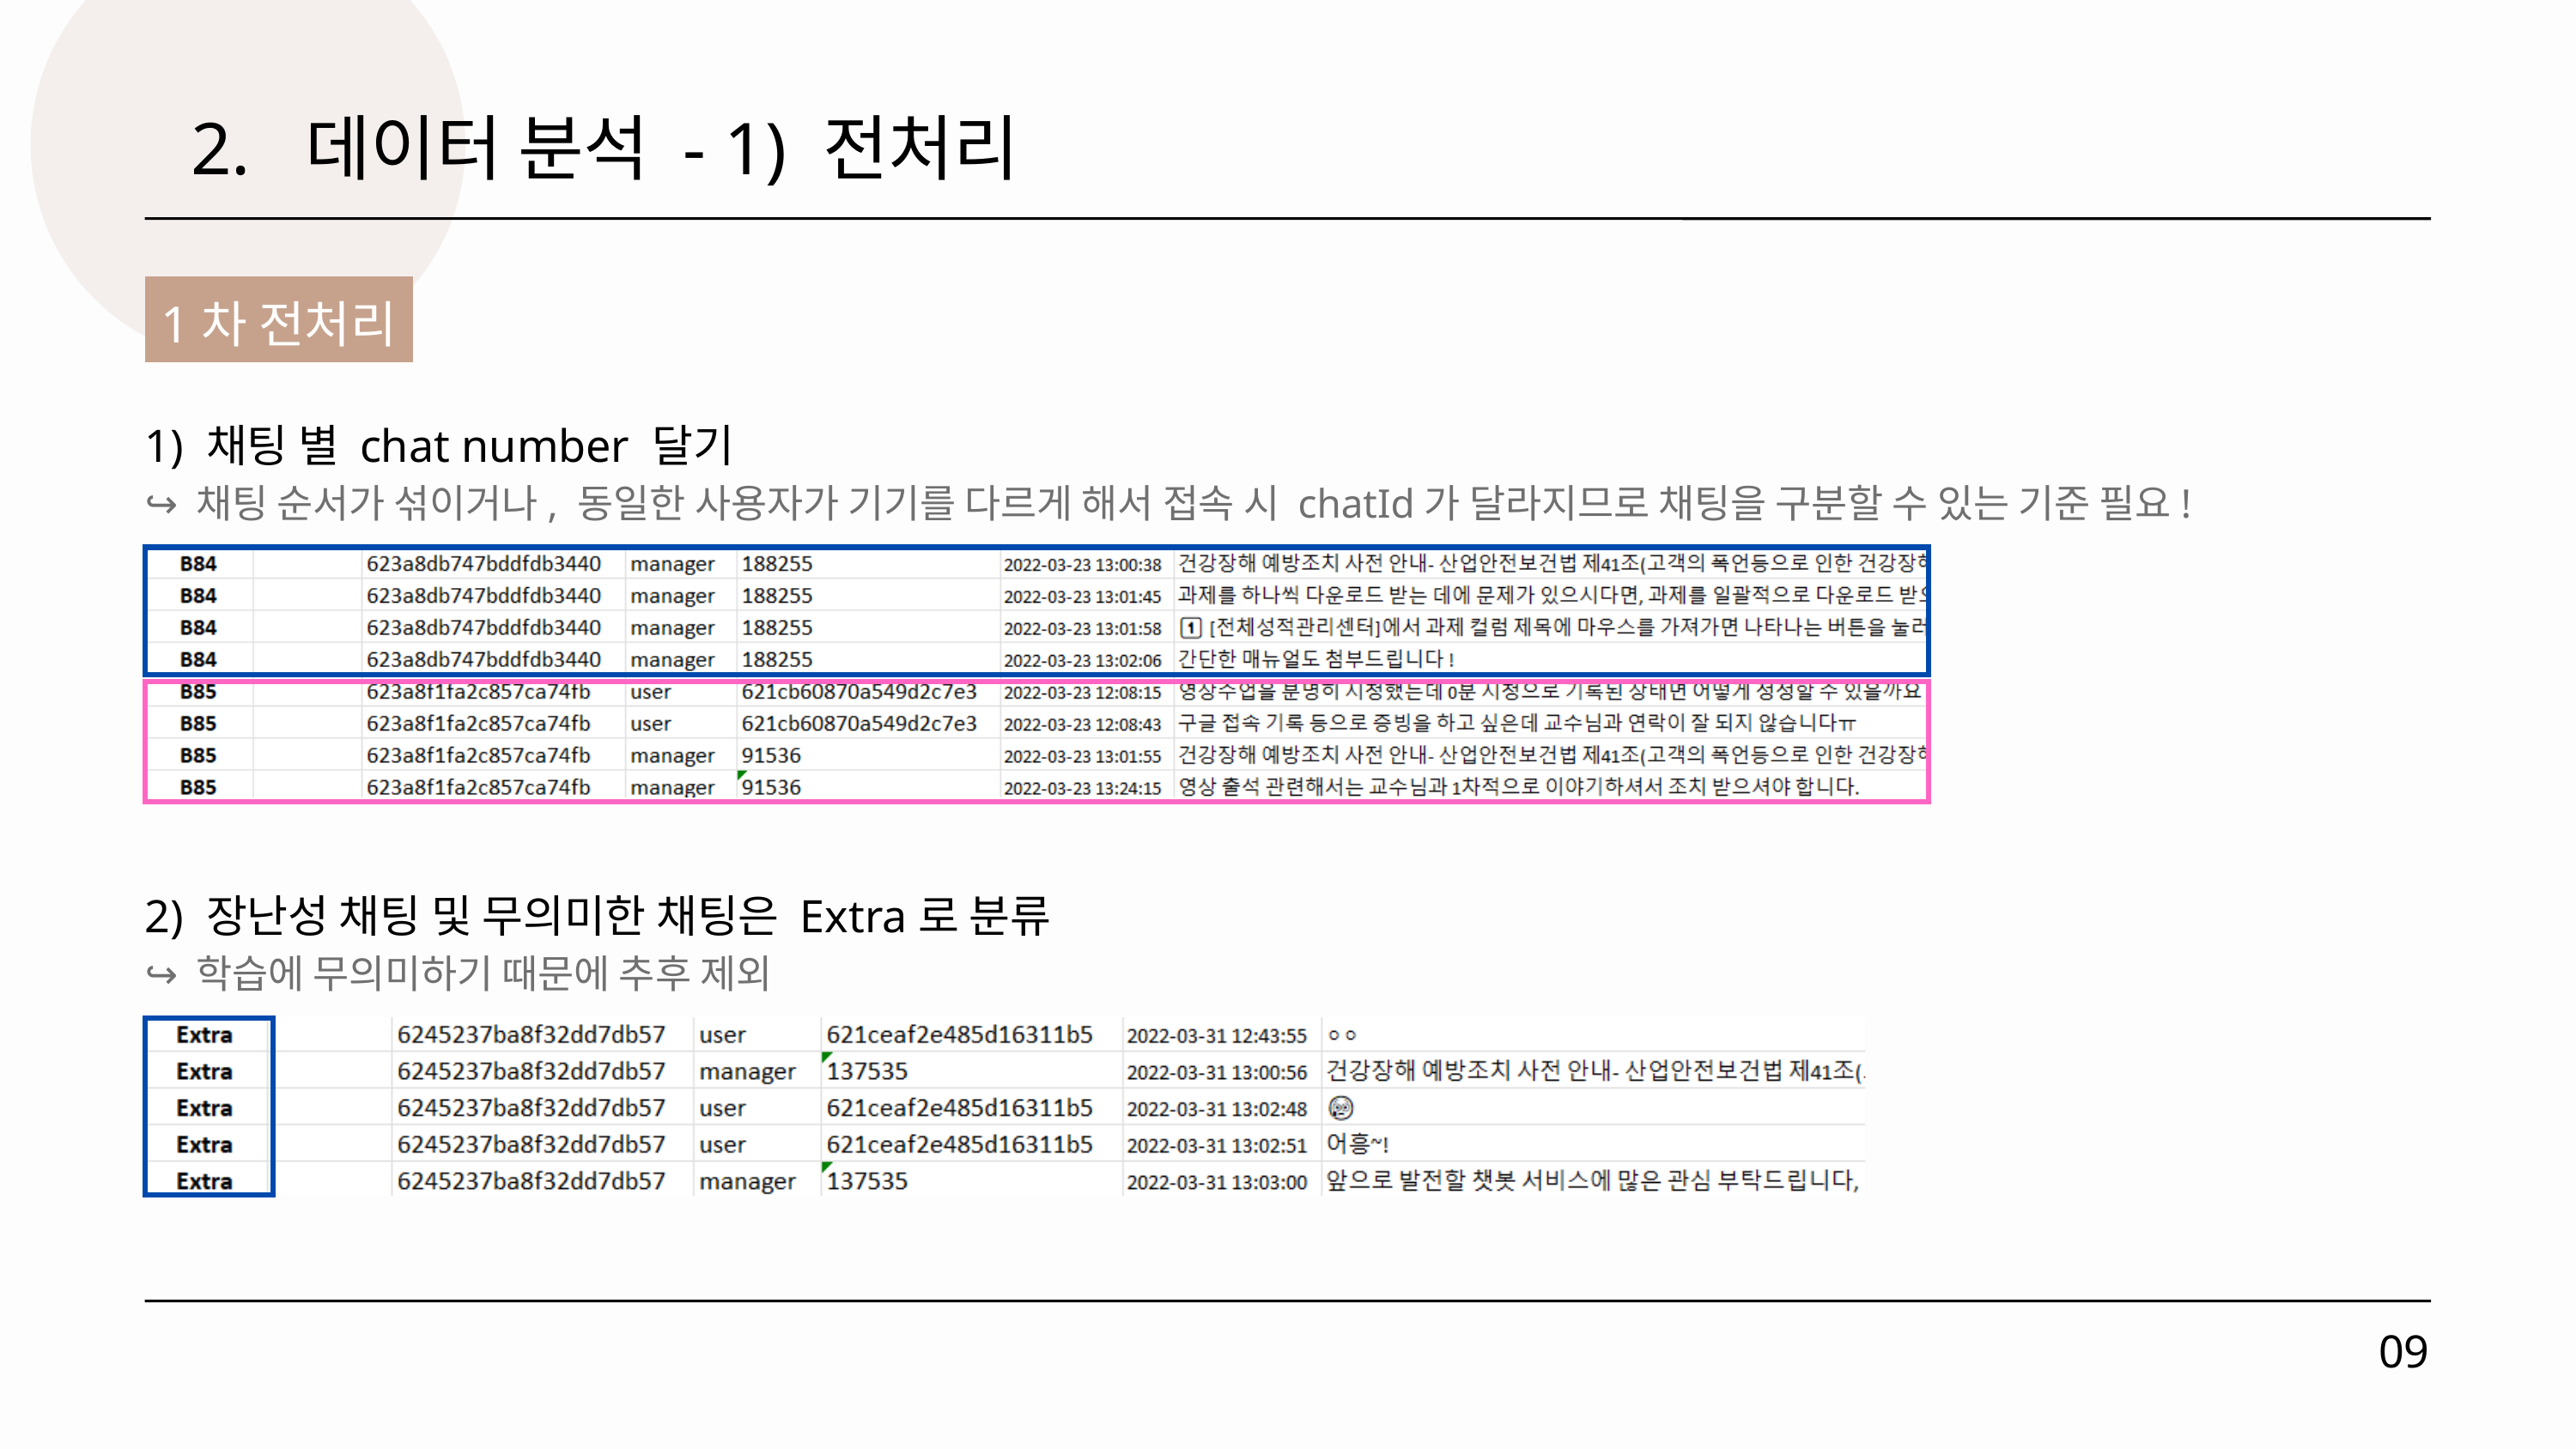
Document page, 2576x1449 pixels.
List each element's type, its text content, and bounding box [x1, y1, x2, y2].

text_box 2) 장난성 채팅 및 무의미한 채팅은 Extra로 분류 ↪ 학습에 무의미하기 때문에 추후 제외 [144, 878, 2432, 997]
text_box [144, 547, 1929, 675]
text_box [144, 274, 413, 363]
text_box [144, 1017, 273, 1196]
text_box [276, 1017, 1866, 1196]
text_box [144, 681, 1929, 802]
text_box 09 [2377, 1314, 2432, 1378]
text_box 1) 채팅 별 chat number 달기 ↪ 채팅 순서가 섞이거나, 동일한 사용자가 기기를 다르게 해서 접속 시 chatId가 달라지므로 채팅을 구분할 수 있는 기준 필요! [144, 409, 2432, 527]
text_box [30, 0, 466, 363]
text_box 2. 데이터 분석 - 1) 전처리 [471, 88, 1454, 190]
